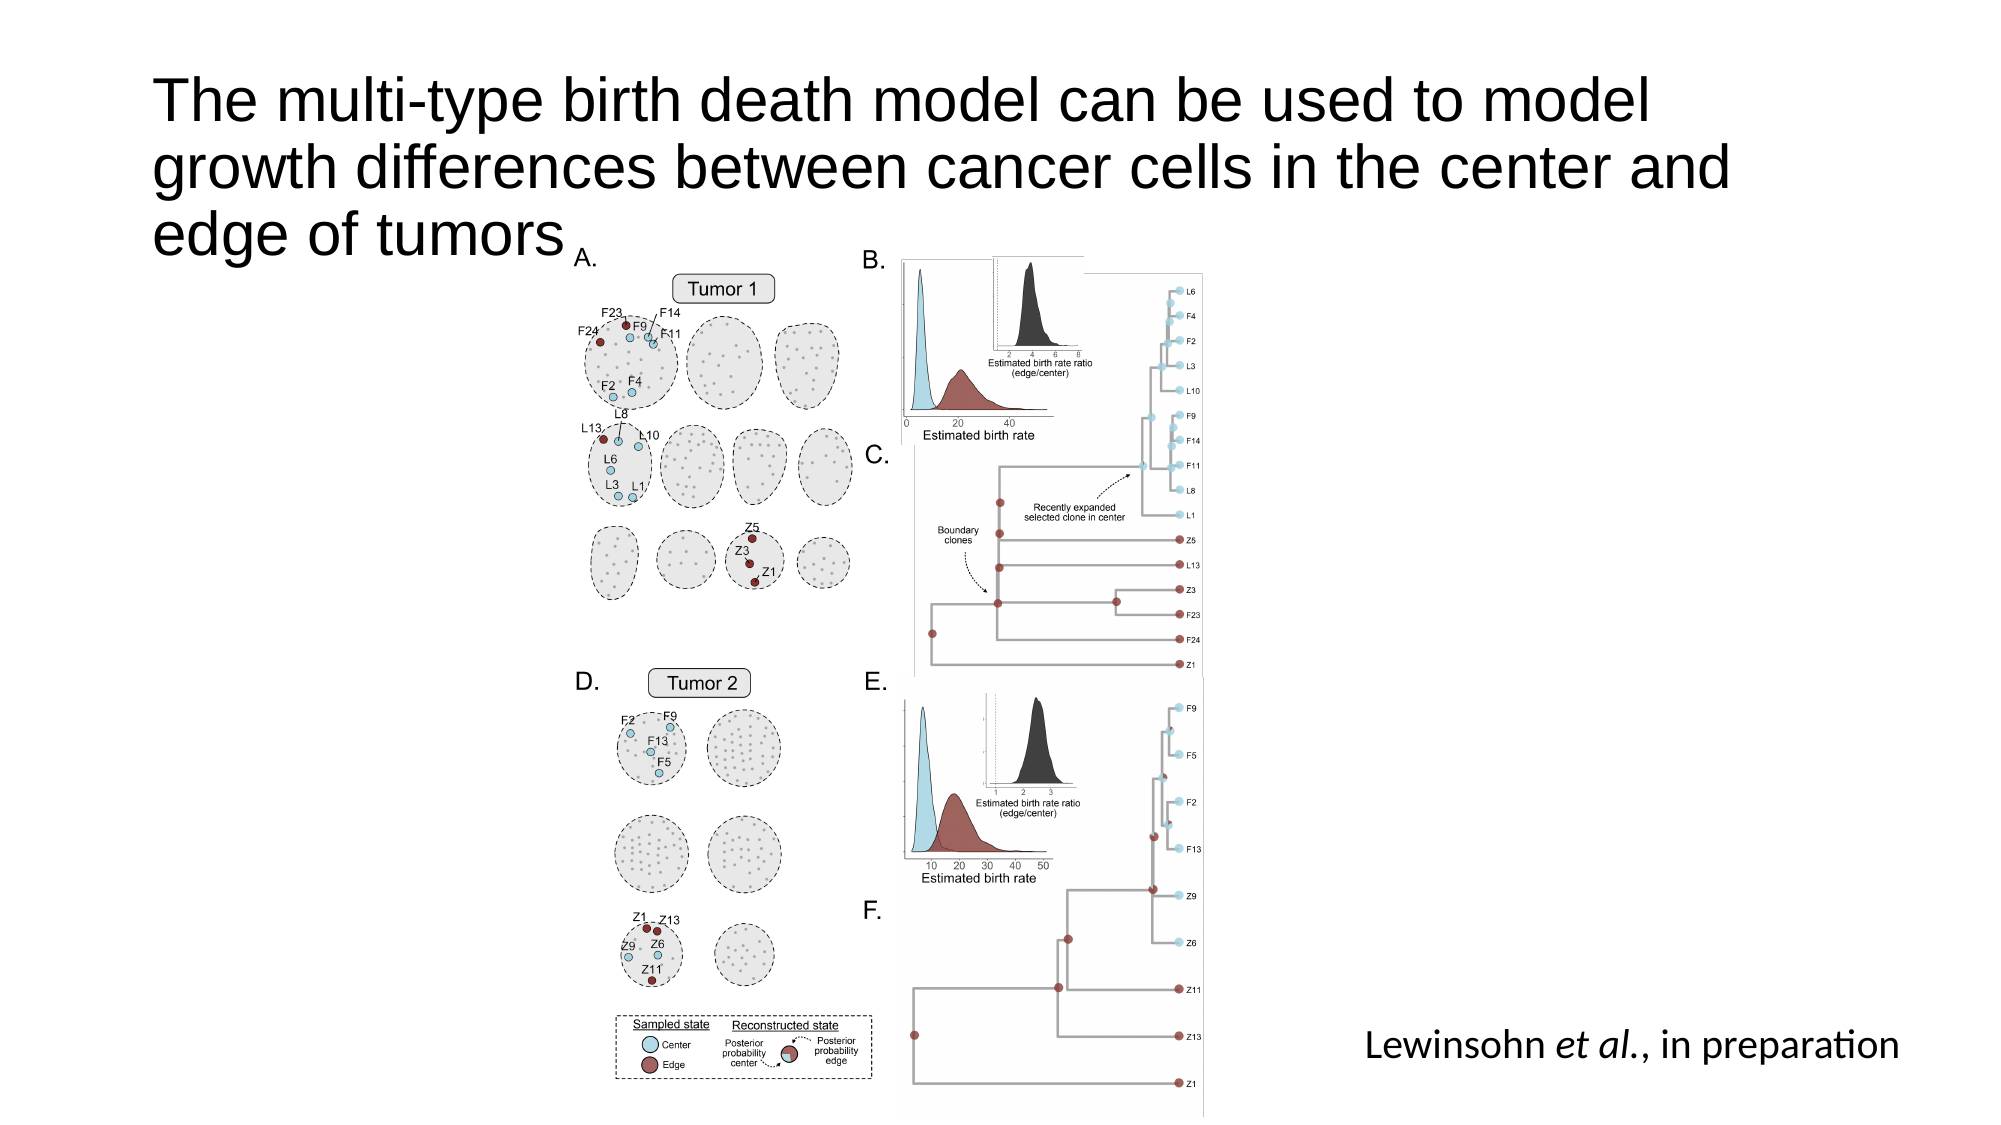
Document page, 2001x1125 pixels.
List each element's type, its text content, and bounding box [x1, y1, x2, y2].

title The multi-type birth death model can be used to model growth differences between cancer cells in the center and edge of tumors [137, 59, 1863, 278]
text_box Lewinsohn et al., in preparation [1349, 1009, 1978, 1075]
picture [544, 221, 1243, 1125]
